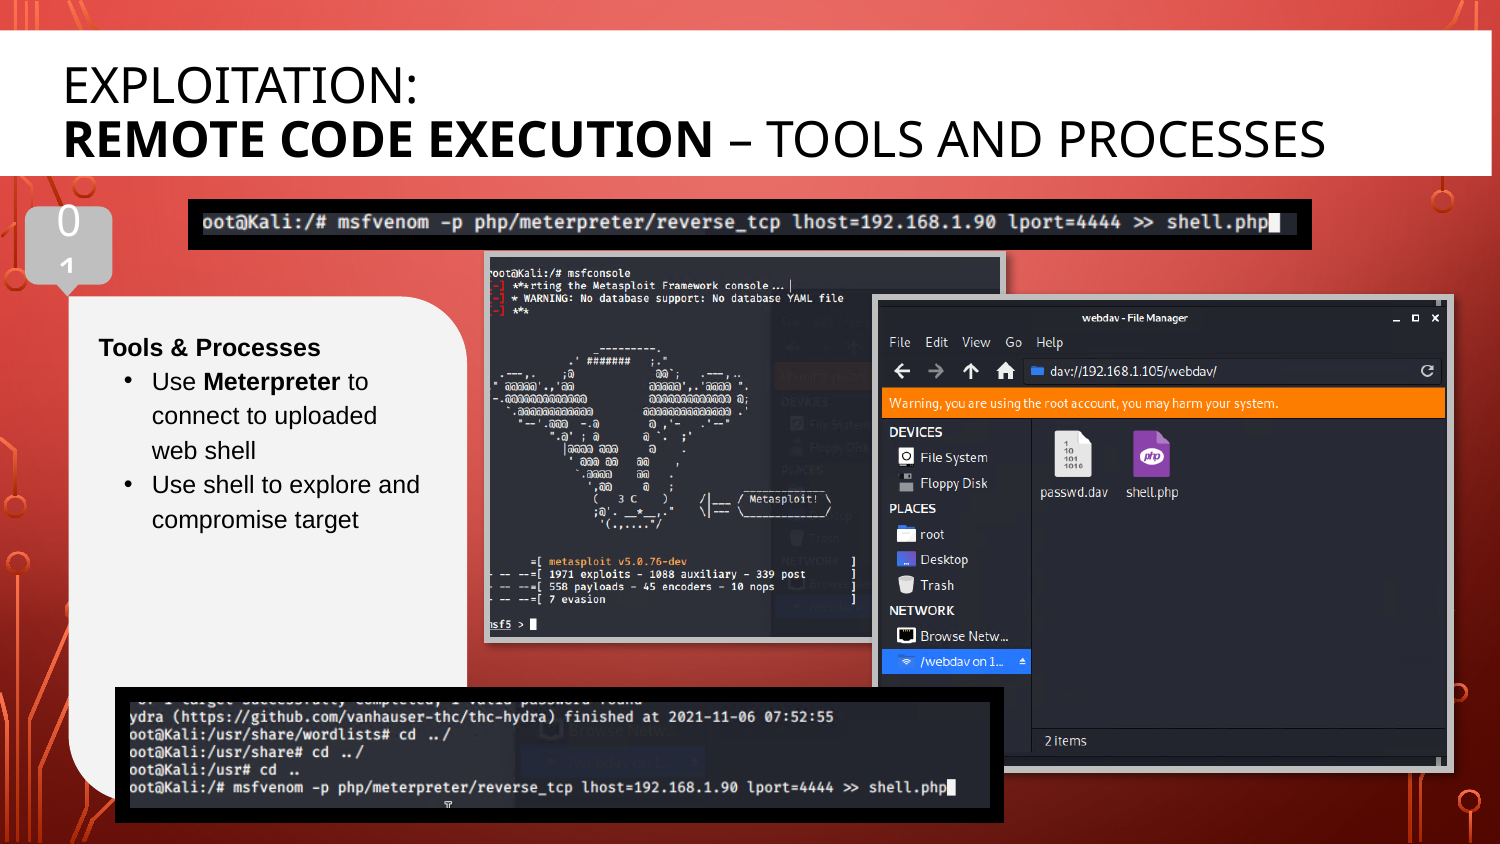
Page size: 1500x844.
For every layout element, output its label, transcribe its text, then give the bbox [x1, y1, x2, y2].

picture [202, 213, 1298, 236]
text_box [24, 206, 113, 297]
text_box [458, 329, 468, 687]
title Exploitation: Remote Code EXECUTION – Tools and Processes [0, 30, 1492, 176]
picture [129, 256, 1448, 809]
text_box Tools & Processes Use Meterpreter to connect to uploaded web shell Use shell to explore and compromise target [68, 296, 458, 814]
